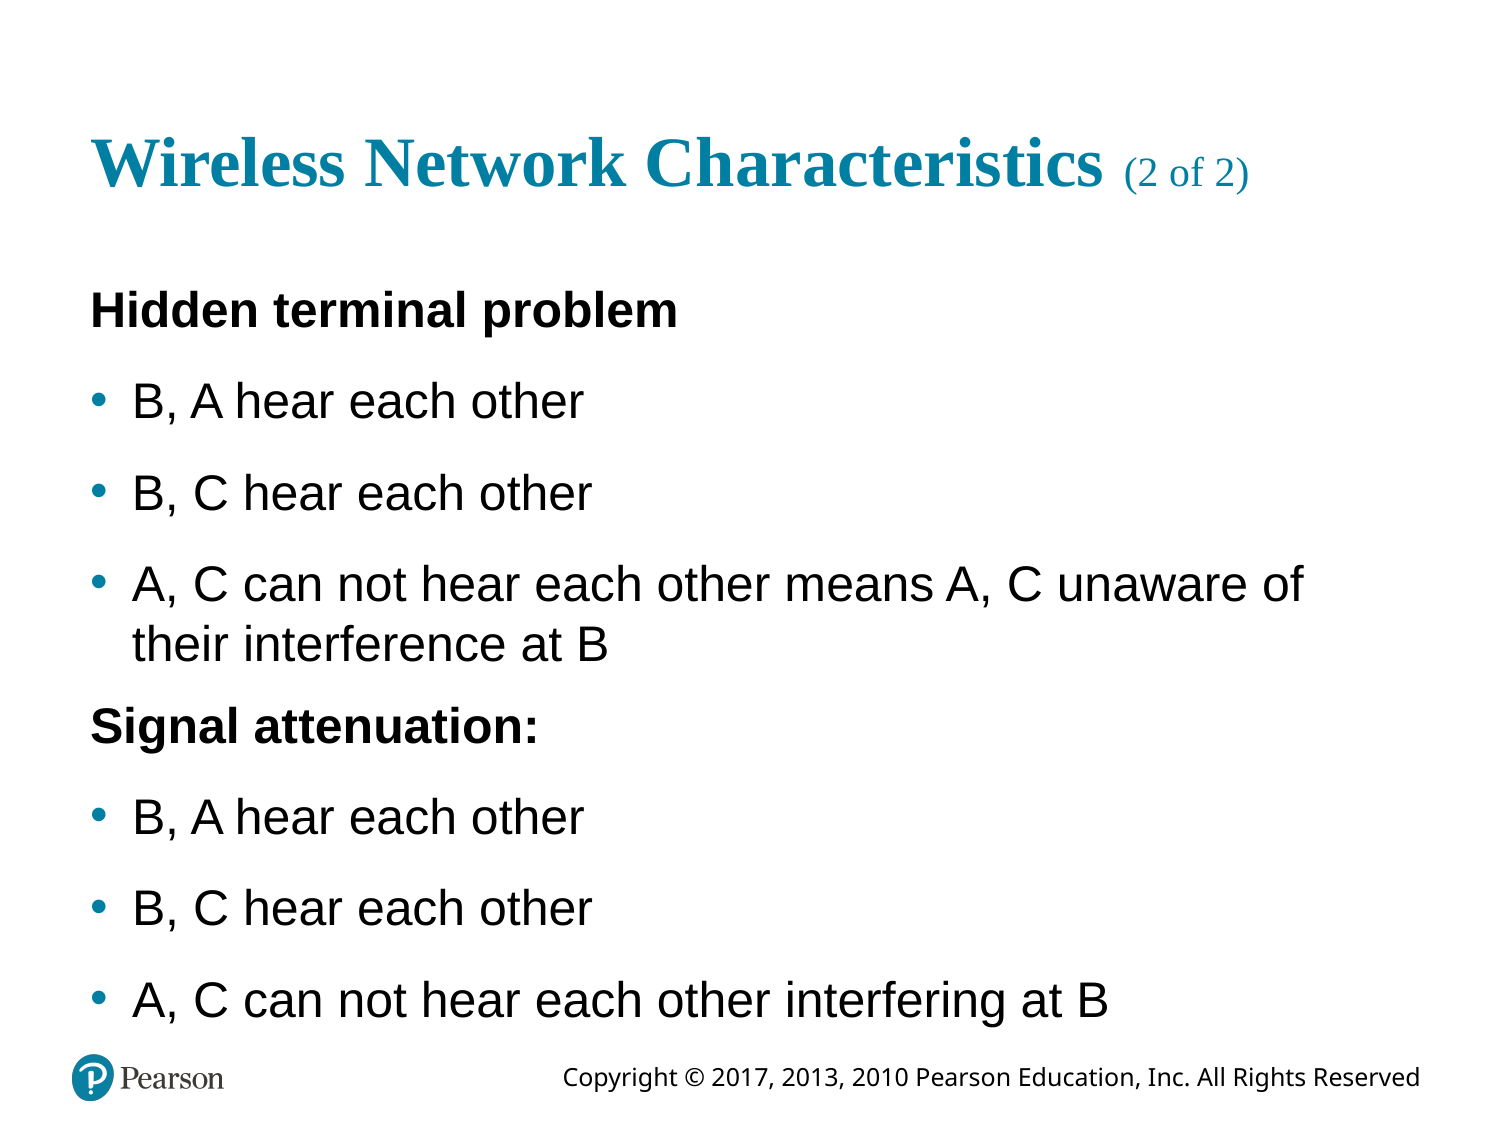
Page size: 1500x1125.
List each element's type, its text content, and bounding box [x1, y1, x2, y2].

picture [72, 1087, 83, 1101]
list Signal attenuation: B, A hear each other B, C hear each other A, C can not hear each other interfering at B [75, 678, 1425, 1022]
picture [80, 1063, 106, 1088]
picture [72, 1054, 88, 1070]
list Hidden terminal problem B, A hear each other B, C hear each other A, C can not hear each other means A, C unaware of their interference at B [75, 262, 1425, 665]
picture [98, 1054, 224, 1101]
title Wireless Network Characteristics (2 of 2) [75, 35, 1425, 216]
